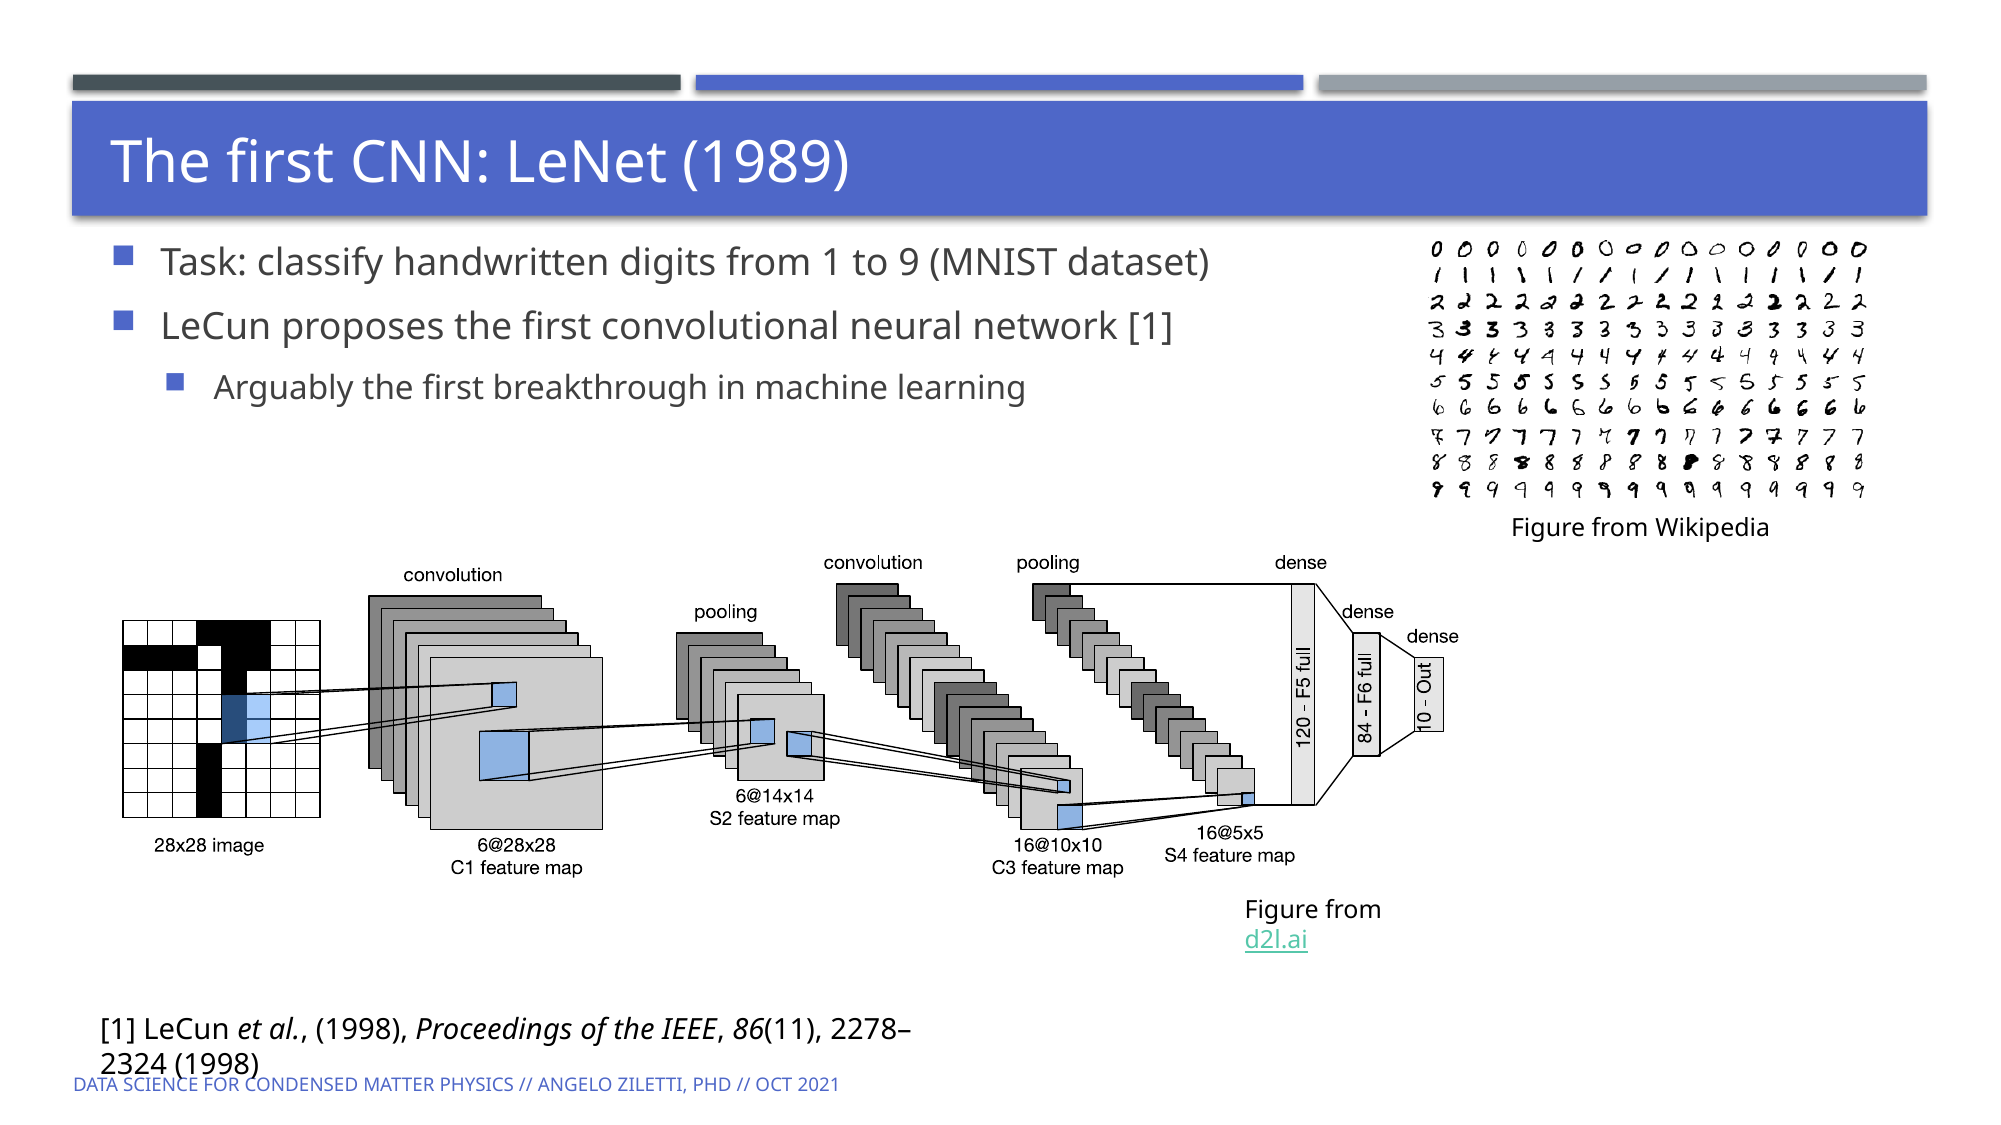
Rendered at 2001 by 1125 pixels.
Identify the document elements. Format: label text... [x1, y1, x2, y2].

text_box Task: classify handwritten digits from 1 to 9 (MNIST dataset) LeCun proposes the first convolutional neural network [1] Arguably the first breakthrough in machine learning [95, 229, 1380, 448]
footer Data Science for Condensed Matter Physics // Angelo Ziletti, PhD // Oct 2021 [58, 1053, 1177, 1114]
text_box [1403, 229, 1878, 550]
text_box [1] LeCun et al., (1998), Proceedings of the IEEE, 86(11), 2278–2324 (1998) [85, 1003, 991, 1088]
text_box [122, 554, 1467, 933]
title The first CNN: LeNet (1989) [95, 115, 1905, 203]
